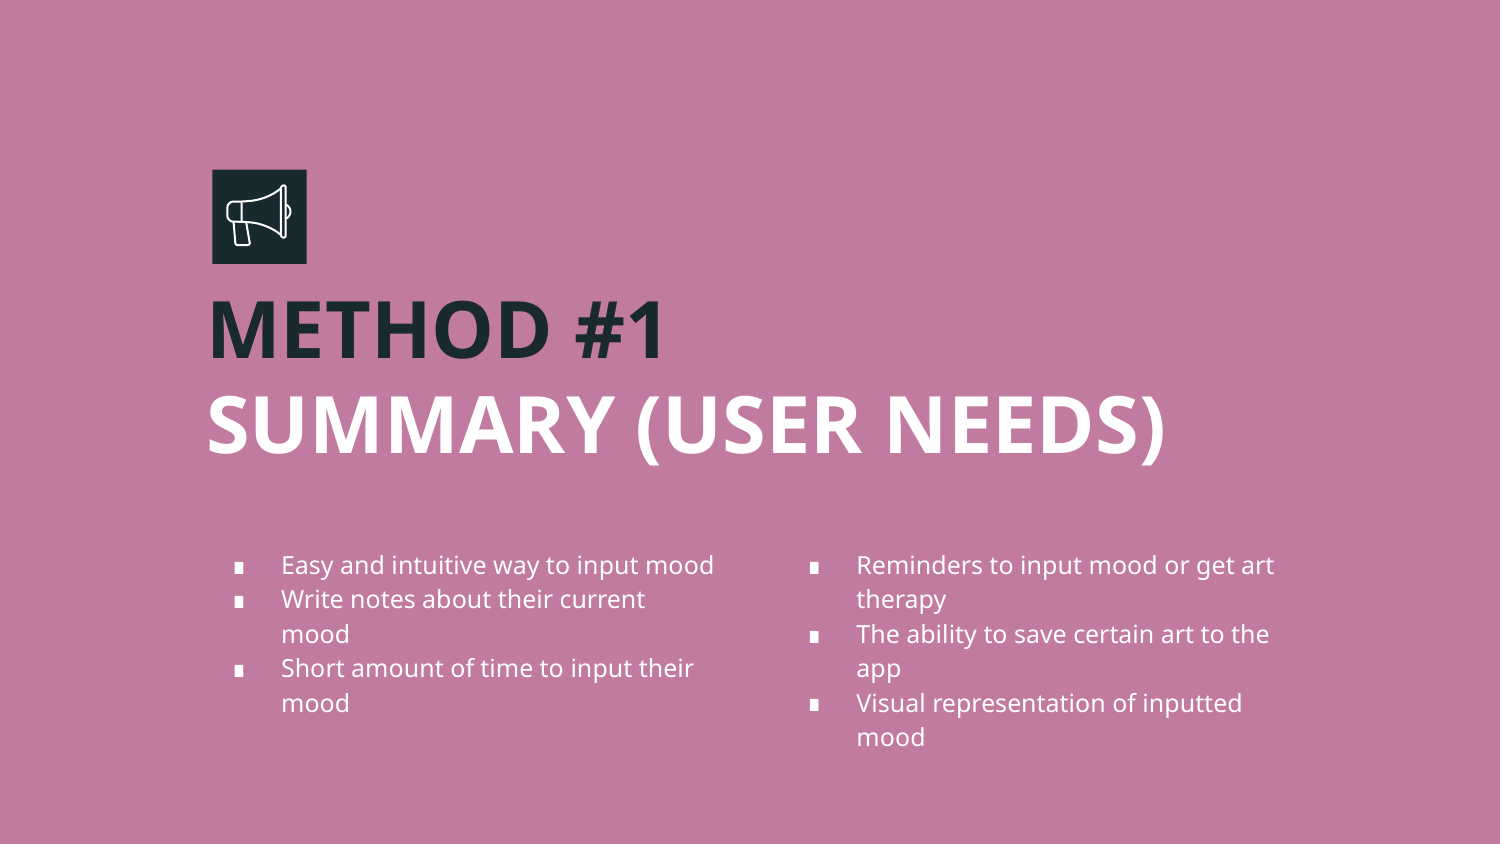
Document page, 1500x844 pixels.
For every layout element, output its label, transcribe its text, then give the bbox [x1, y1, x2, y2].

list Reminders to input mood or get art therapy The ability to save certain art to the app Visual representation of inputted mood [766, 530, 1332, 700]
list Easy and intuitive way to input mood Write notes about their current mood Short amount of time to input their mood [190, 530, 734, 671]
title METHOD #1 SUMMARY (USER NEEDS) [190, 263, 1310, 580]
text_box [227, 185, 291, 246]
